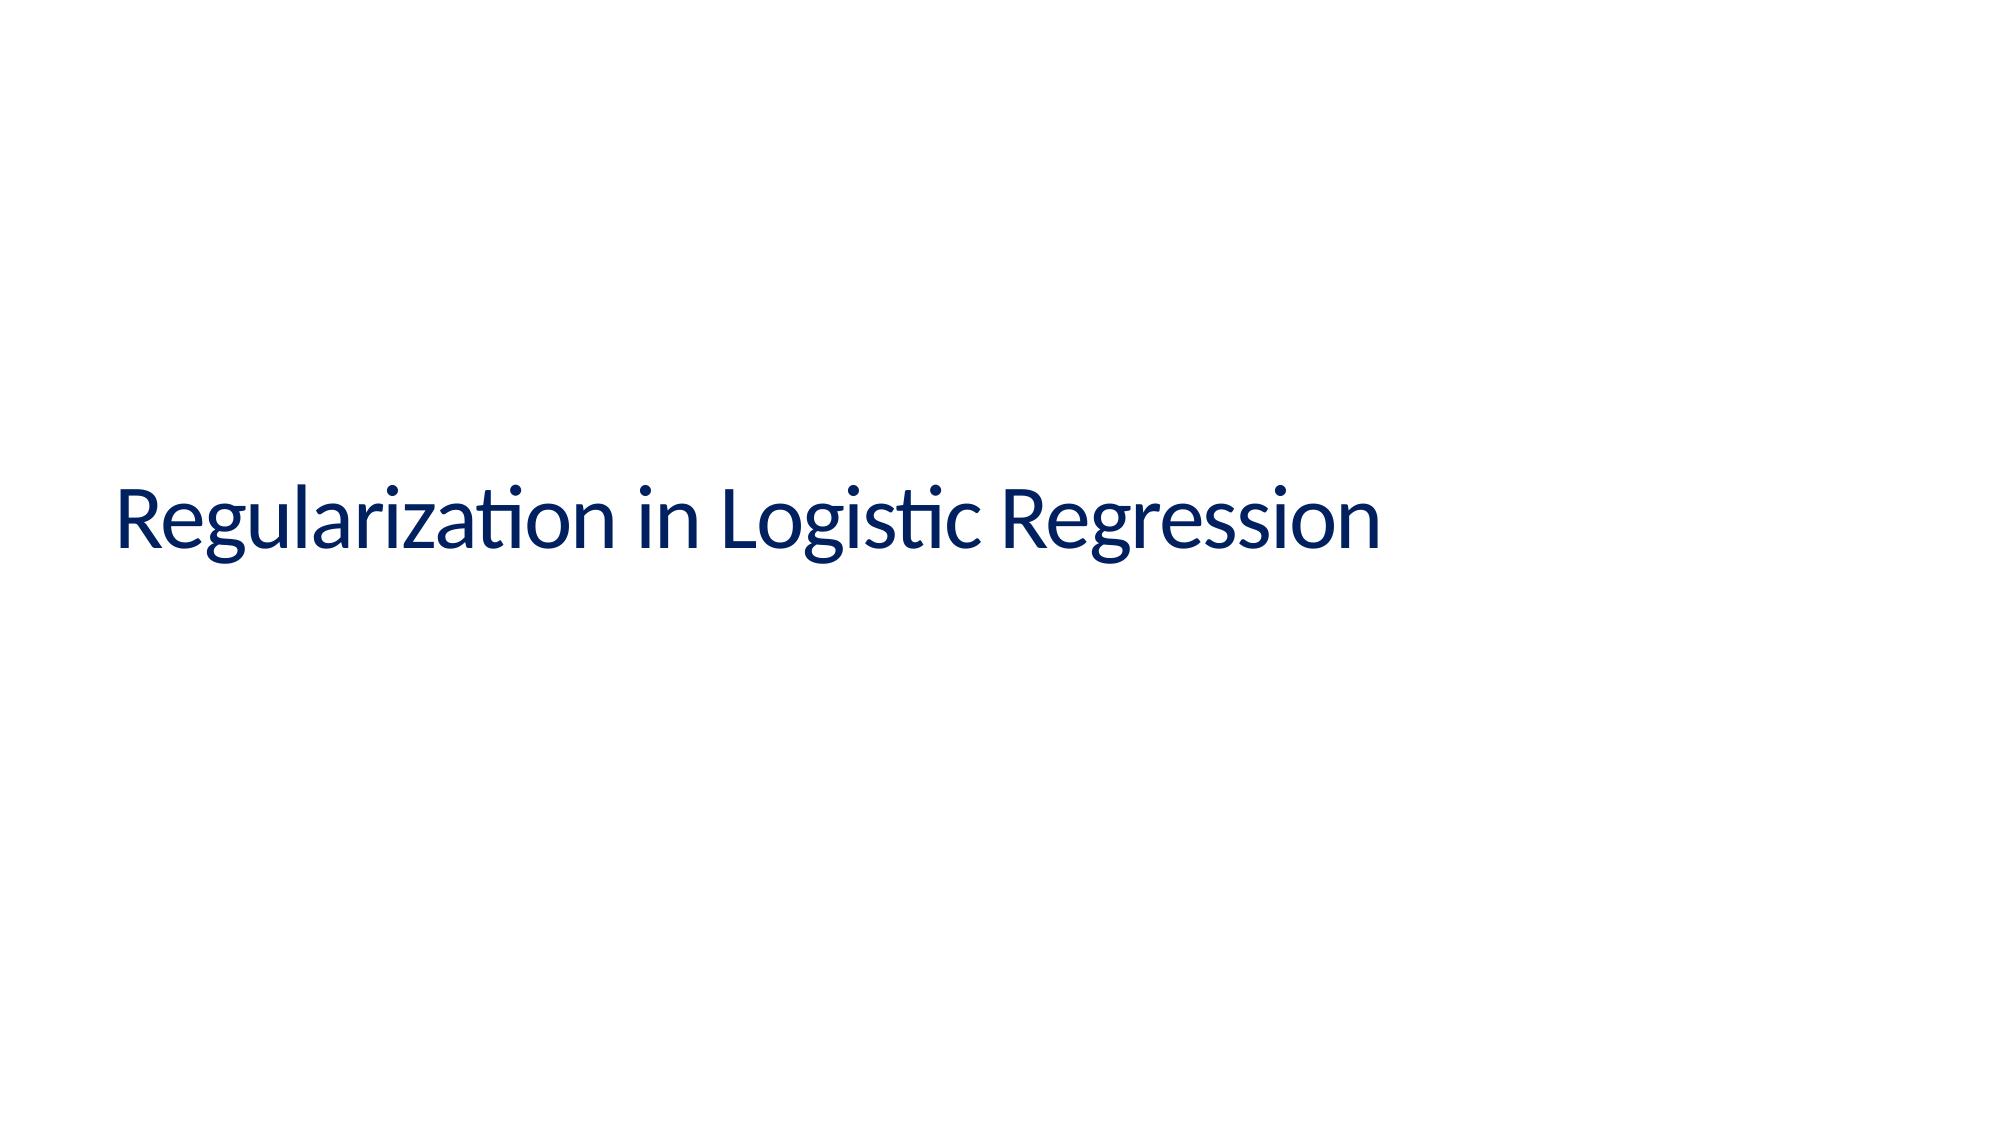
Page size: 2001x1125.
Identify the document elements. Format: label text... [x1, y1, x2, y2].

title Regularization in Logistic Regression [99, 449, 1900, 576]
